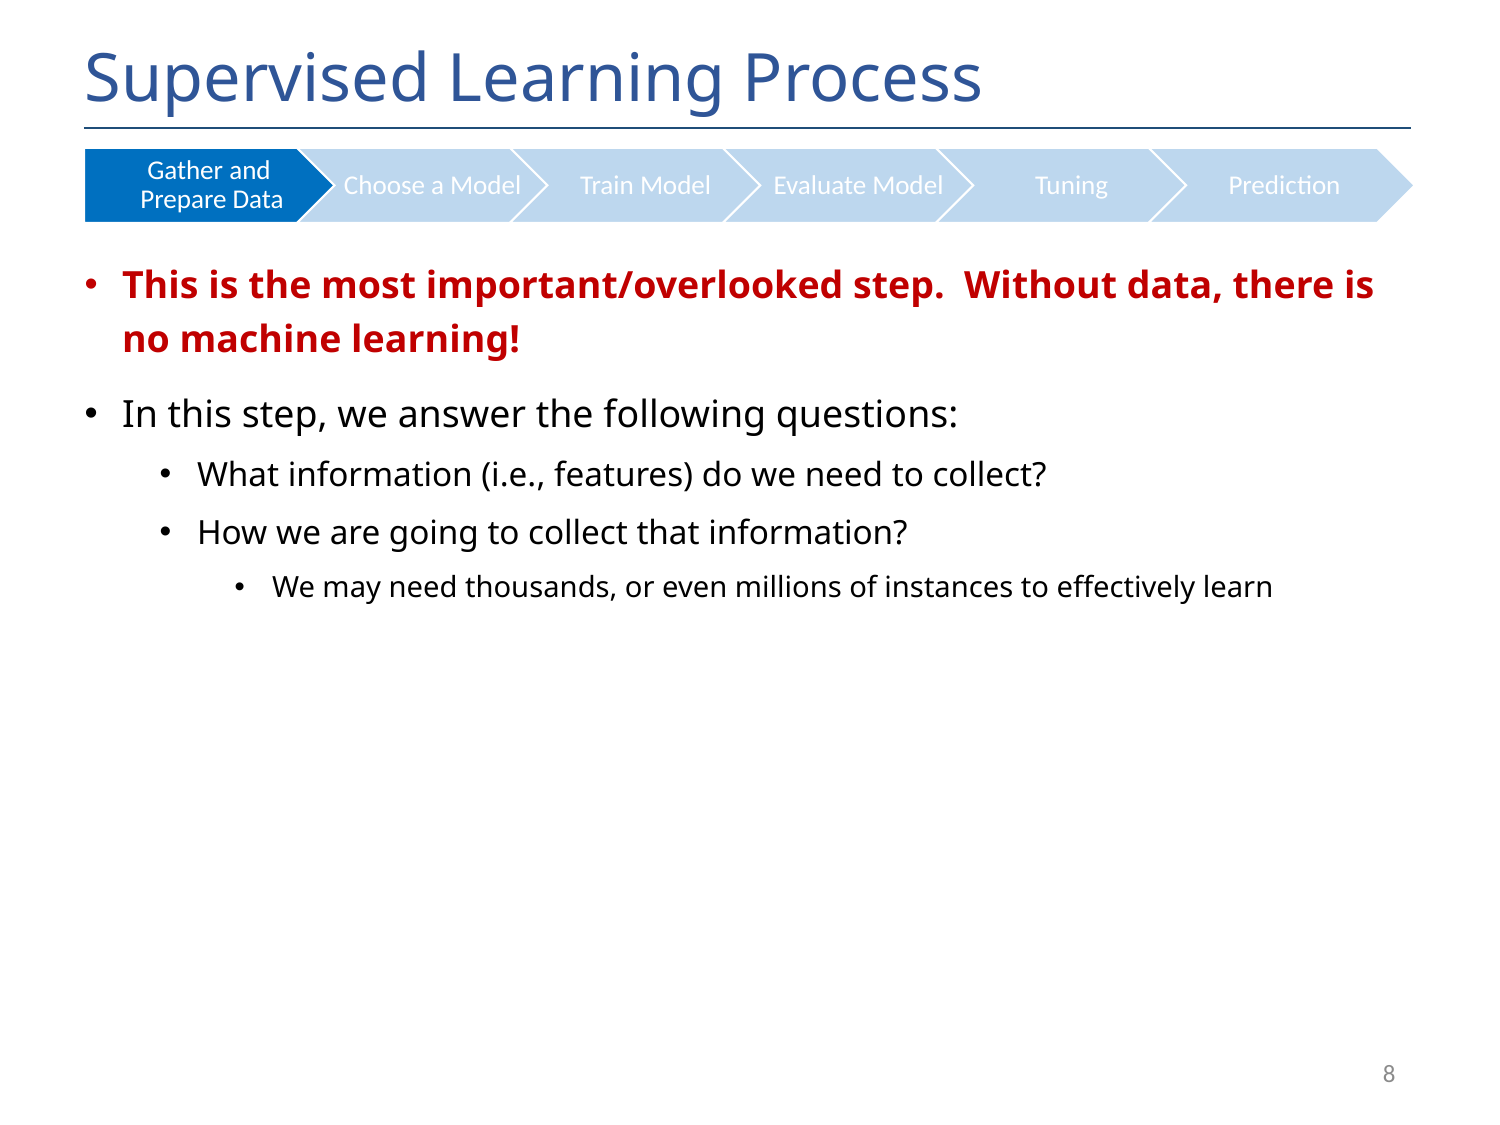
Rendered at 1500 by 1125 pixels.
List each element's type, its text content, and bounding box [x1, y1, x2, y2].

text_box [83, 147, 1415, 223]
title Supervised Learning Process [69, 34, 1413, 127]
slide_number 8 [1073, 1042, 1411, 1103]
list This is the most important/overlooked step. Without data, there is no machine learning! In this step, we answer the following questions: What information (i.e., features) do we need to collect? How we are going to collect that information? We may need thousands, or even millions of instances to effectively learn [69, 244, 1443, 861]
